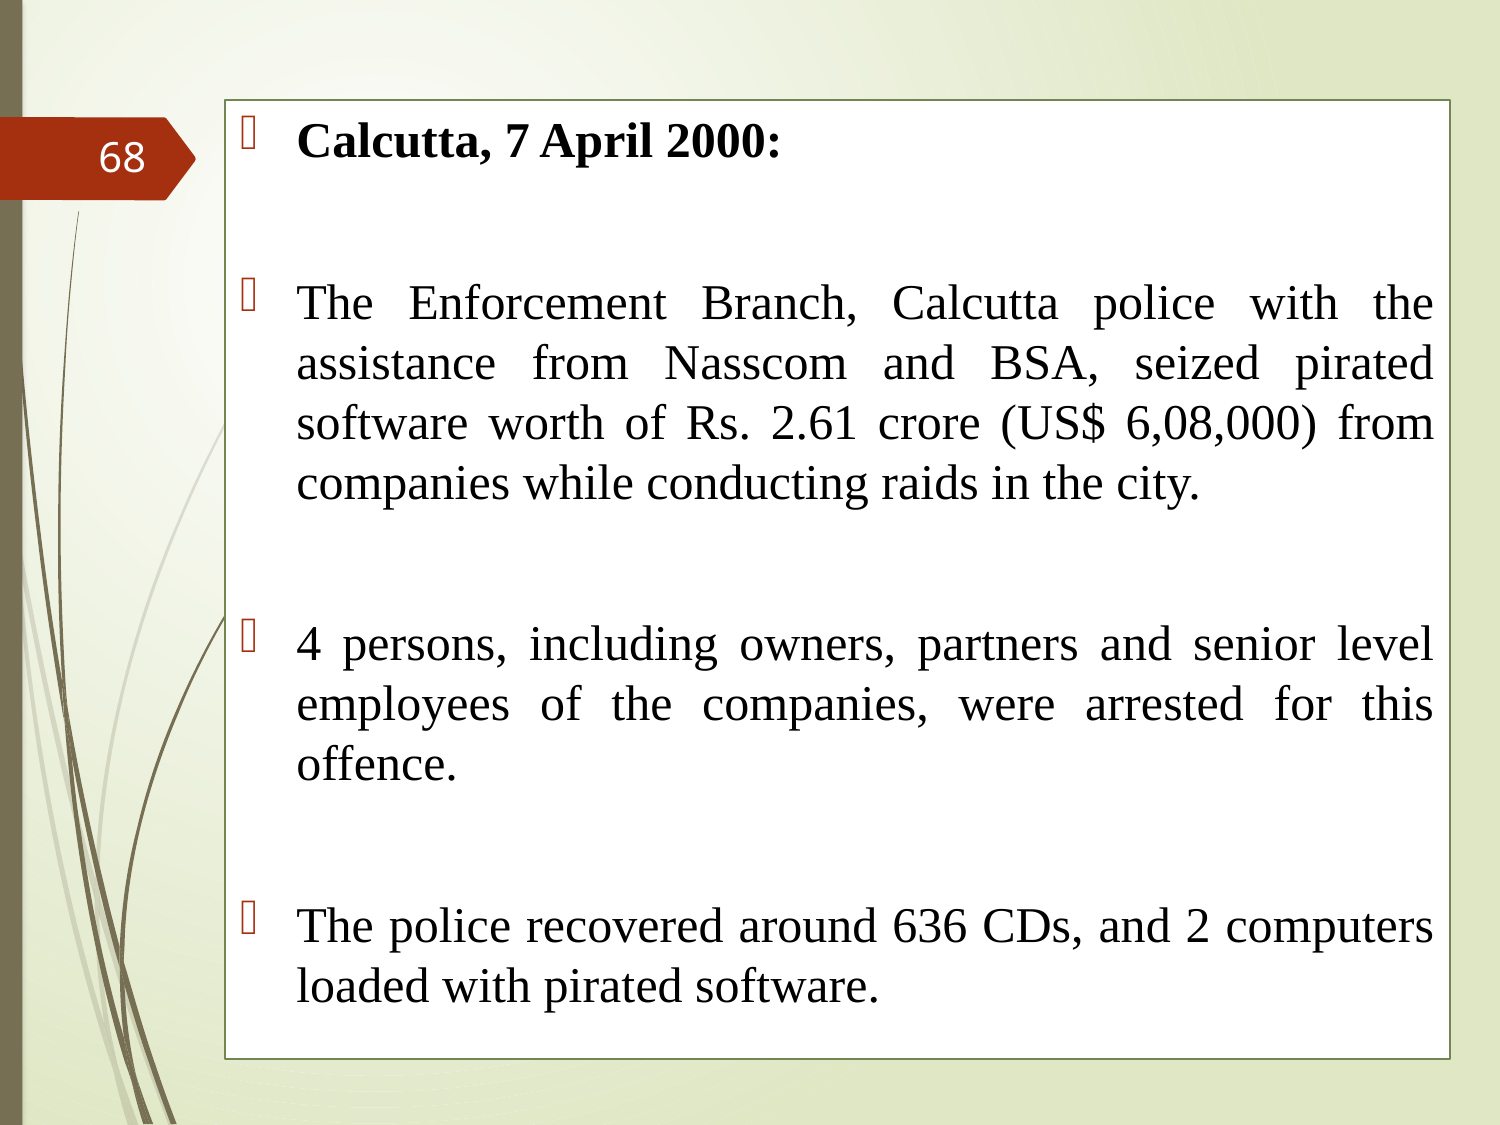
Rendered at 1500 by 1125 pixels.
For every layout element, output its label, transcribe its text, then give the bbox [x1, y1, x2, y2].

slide_number 68 [65, 129, 162, 190]
list Calcutta, 7 April 2000: The Enforcement Branch, Calcutta police with the assistance from Nasscom and BSA, seized pirated software worth of Rs. 2.61 crore (US$ 6,08,000) from companies while conducting raids in the city. 4 persons, including owners, partners and senior level employees of the companies, were arrested for this offence. The police recovered around 636 CDs, and 2 computers loaded with pirated software. [224, 99, 1451, 1060]
